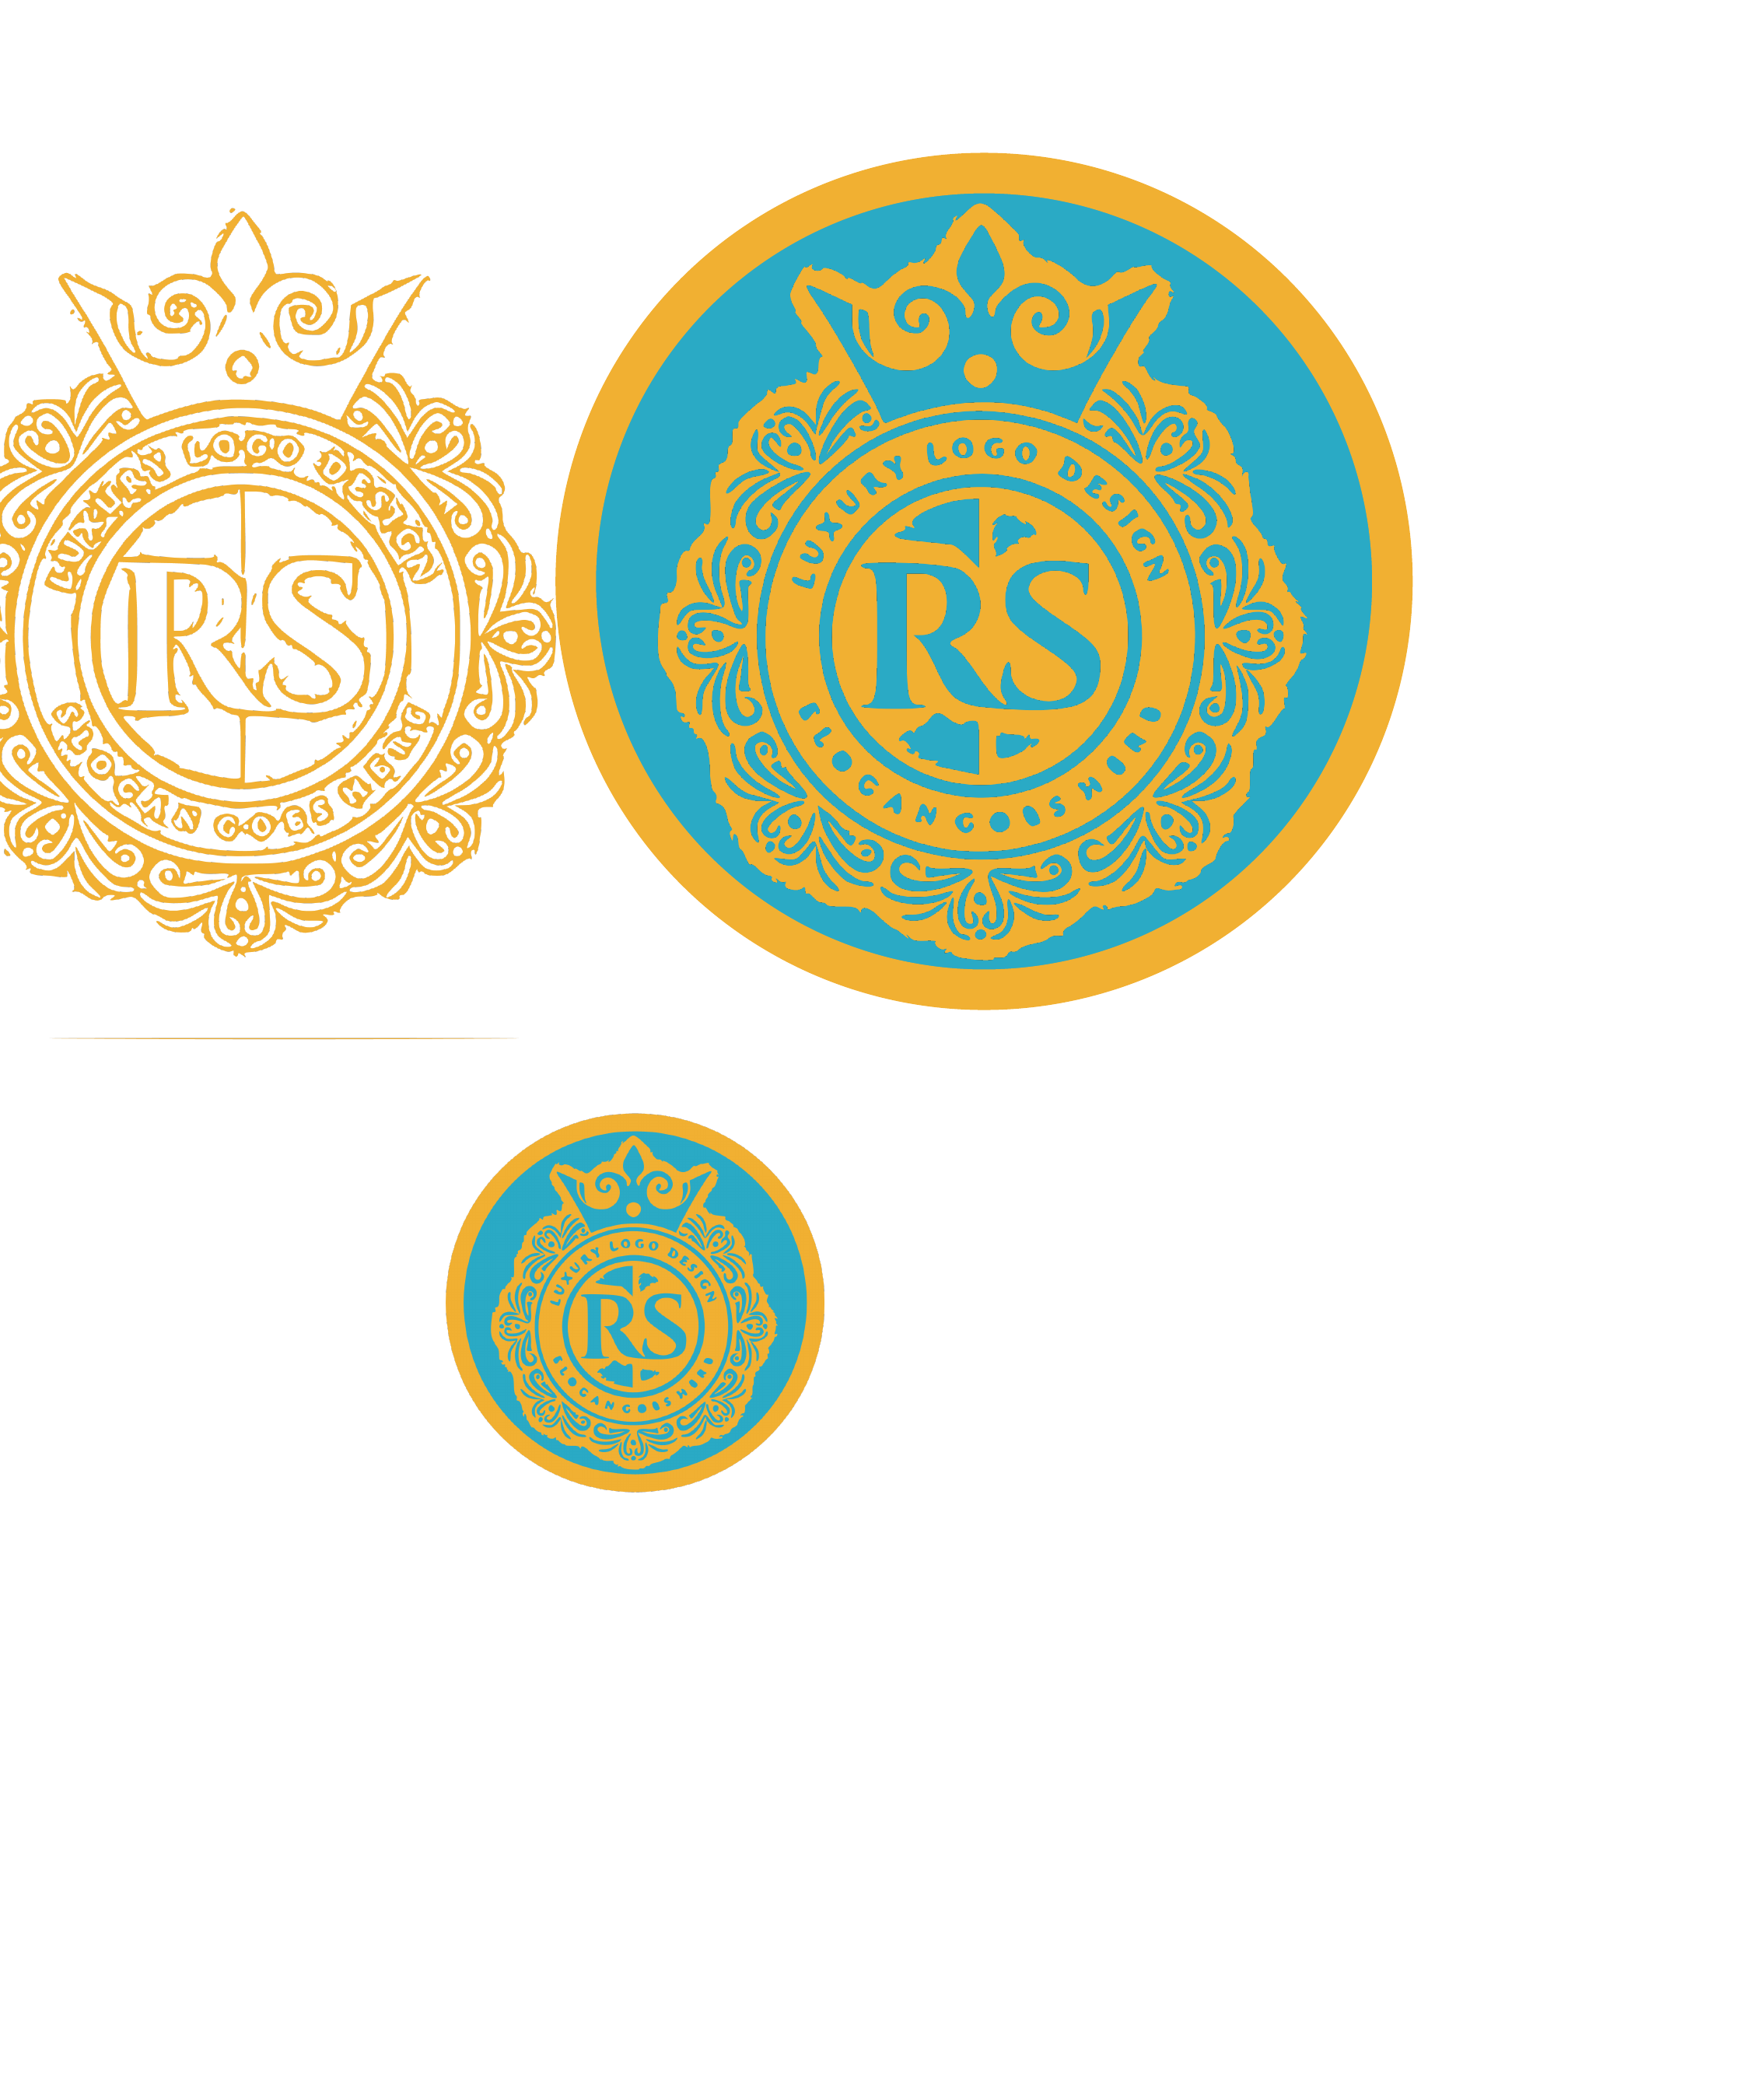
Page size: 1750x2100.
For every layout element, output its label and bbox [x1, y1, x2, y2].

picture [0, 121, 1393, 1042]
picture [446, 1103, 824, 1502]
